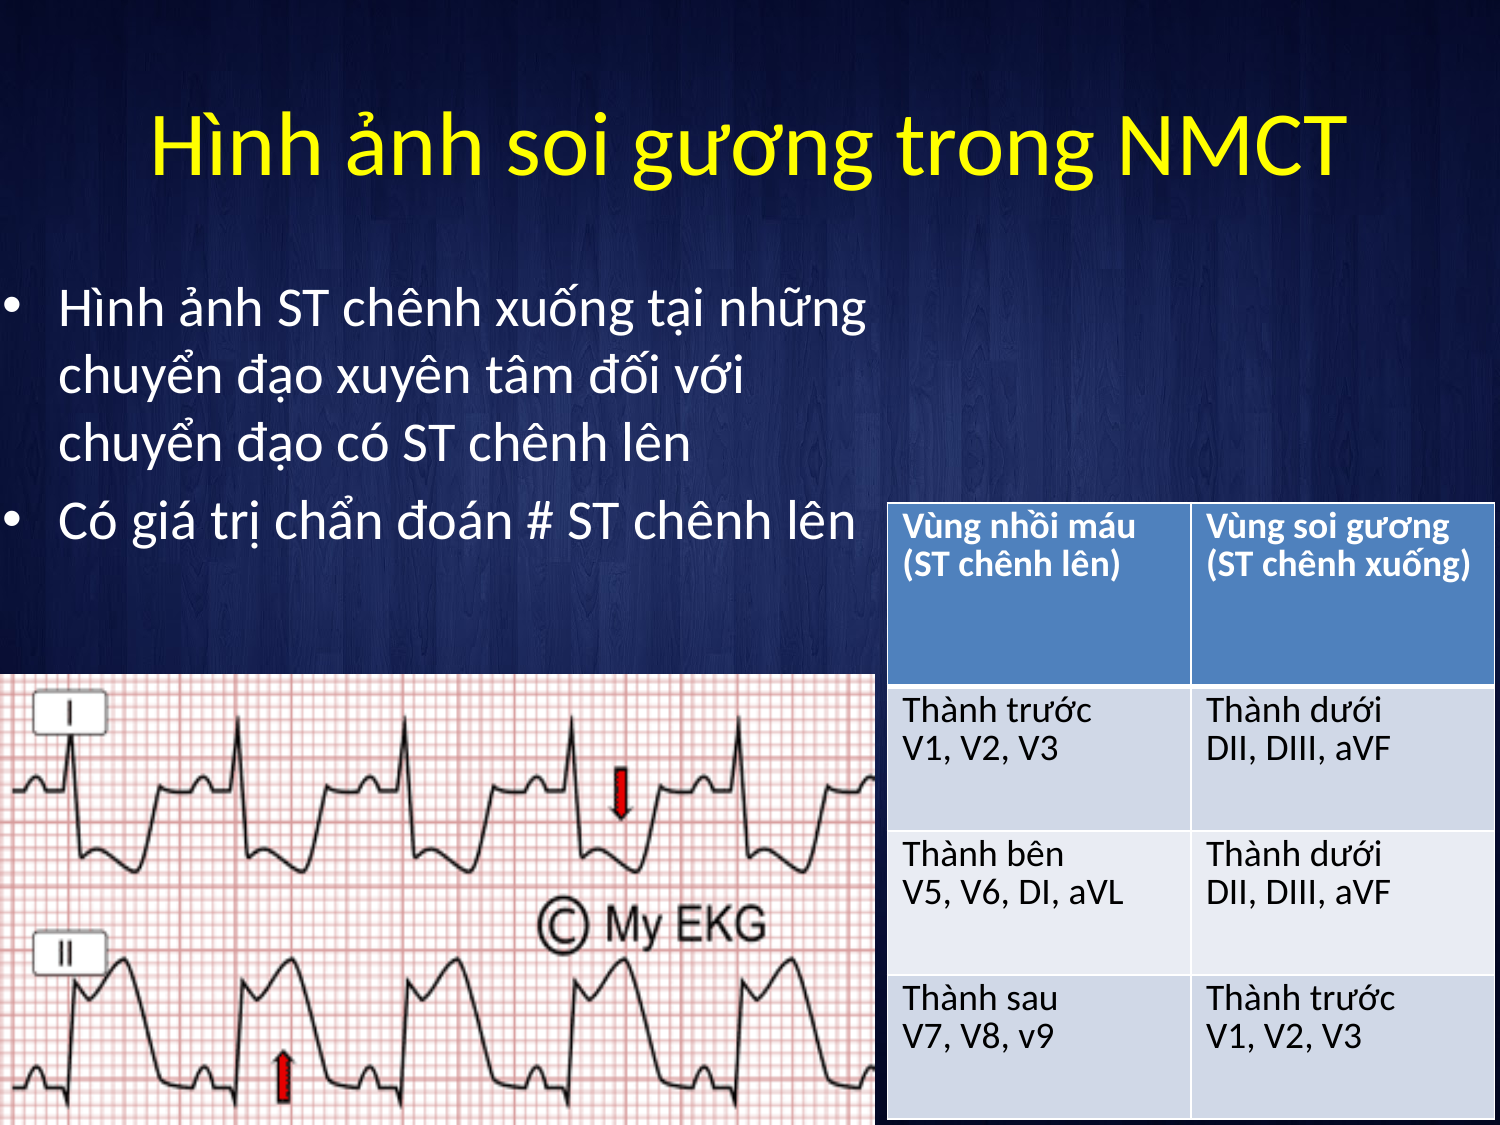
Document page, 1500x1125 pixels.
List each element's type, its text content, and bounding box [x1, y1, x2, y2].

title Hình ảnh soi gương trong NMCT [75, 45, 1425, 233]
table_cell Thành sau V7, V8, v9 [888, 976, 1190, 1118]
table_cell Thành dưới DII, DIII, aVF [1192, 832, 1494, 974]
picture [0, 0, 1500, 1125]
table_cell Thành bên V5, V6, DI, aVL [888, 832, 1190, 974]
table_cell Thành trước V1, V2, V3 [888, 689, 1190, 830]
list Hình ảnh ST chênh xuống tại những chuyển đạo xuyên tâm đối với chuyển đạo có ST chênh lên Có giá trị chẩn đoán # ST chênh lên [0, 262, 888, 1005]
table_cell Thành dưới DII, DIII, aVF [1192, 689, 1494, 830]
table_cell Thành trước V1, V2, V3 [1192, 976, 1494, 1118]
table_header Vùng nhồi máu (ST chênh lên) [888, 504, 1190, 684]
table_header Vùng soi gương (ST chênh xuống) [1192, 504, 1494, 684]
